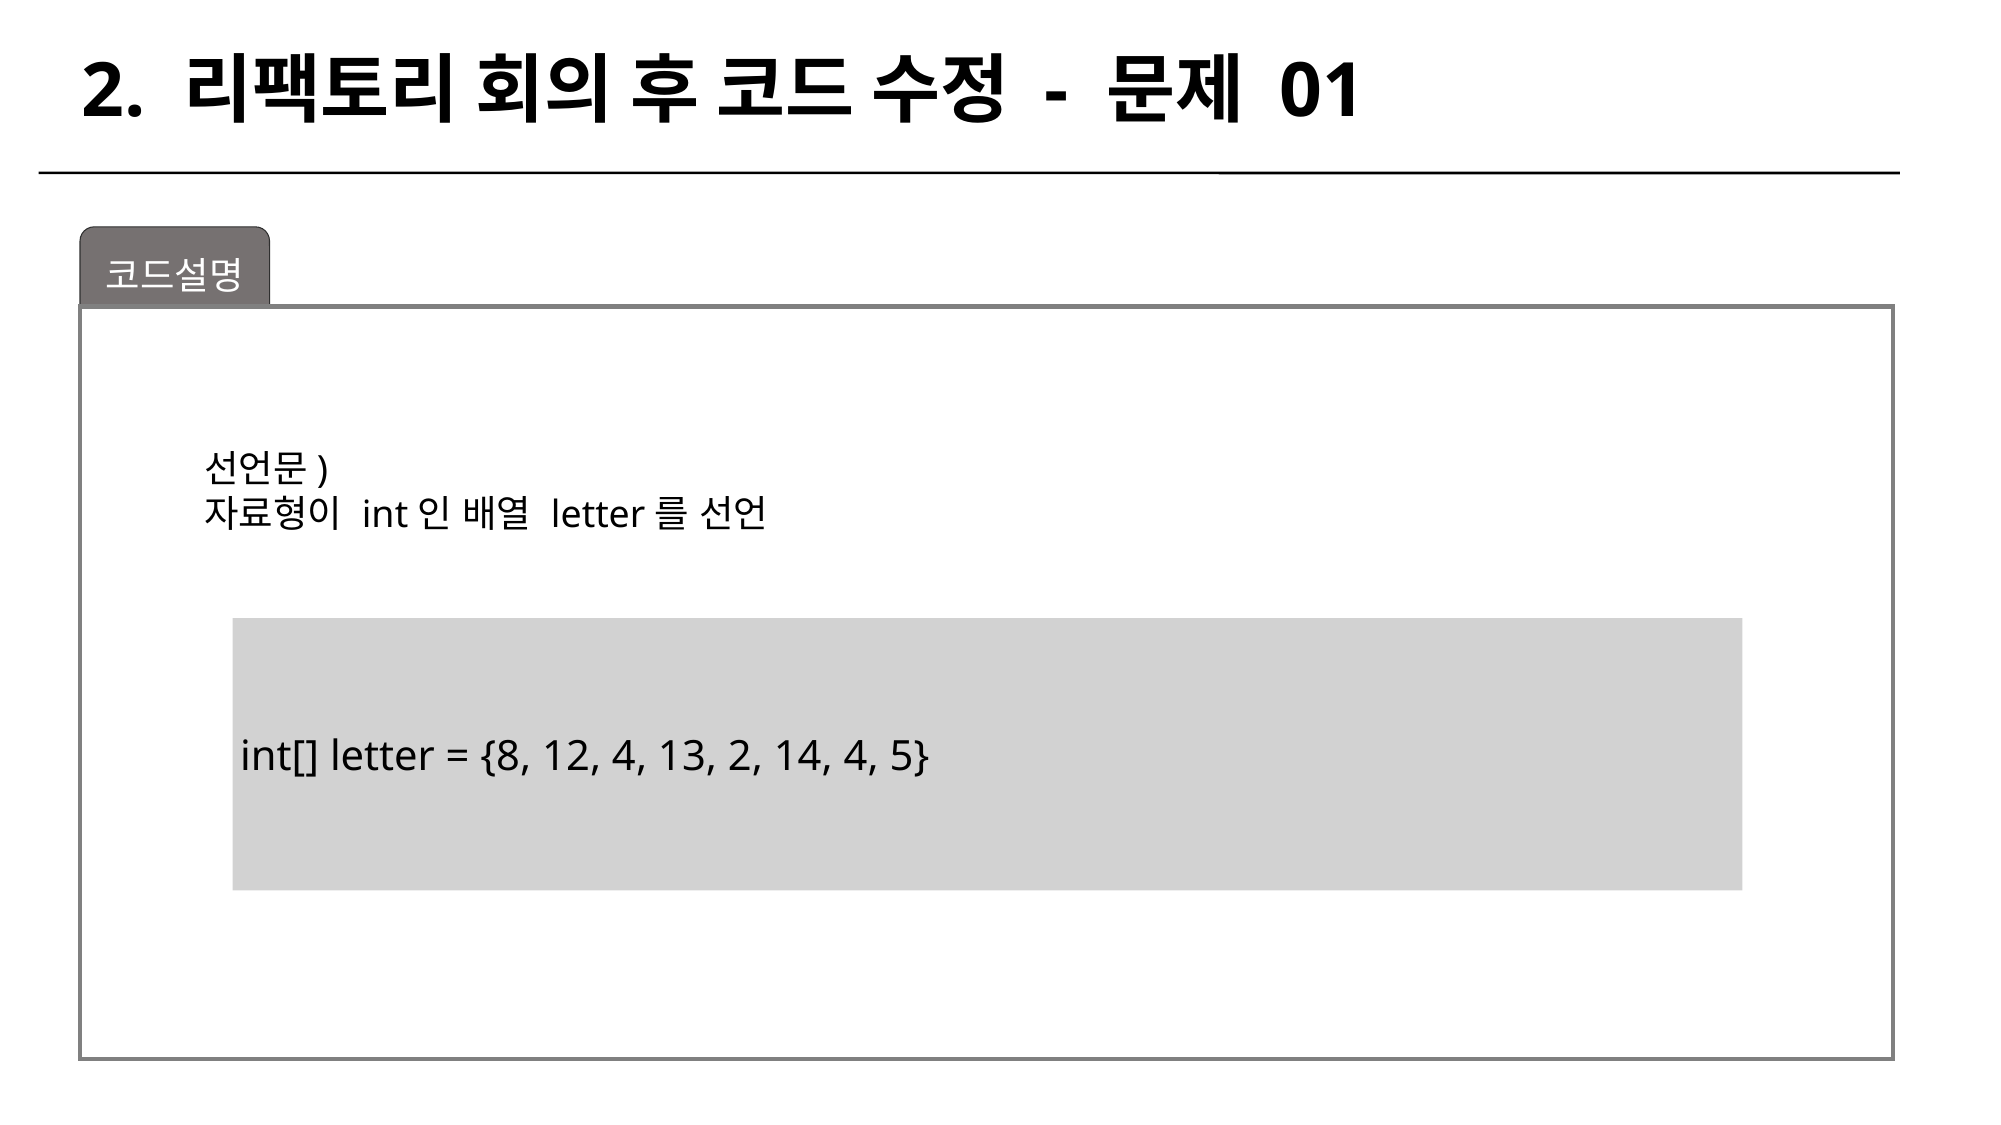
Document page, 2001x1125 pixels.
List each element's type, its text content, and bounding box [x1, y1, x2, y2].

text_box 선언문) 자료형이 int인 배열 letter를 선언 [196, 438, 787, 543]
text_box 2. 리팩토리 회의 후 코드 수정 - 문제 01 [73, 34, 1374, 140]
text_box 코드설명 [93, 244, 256, 305]
text_box [80, 226, 270, 306]
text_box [232, 617, 1743, 891]
text_box [80, 306, 1894, 1059]
